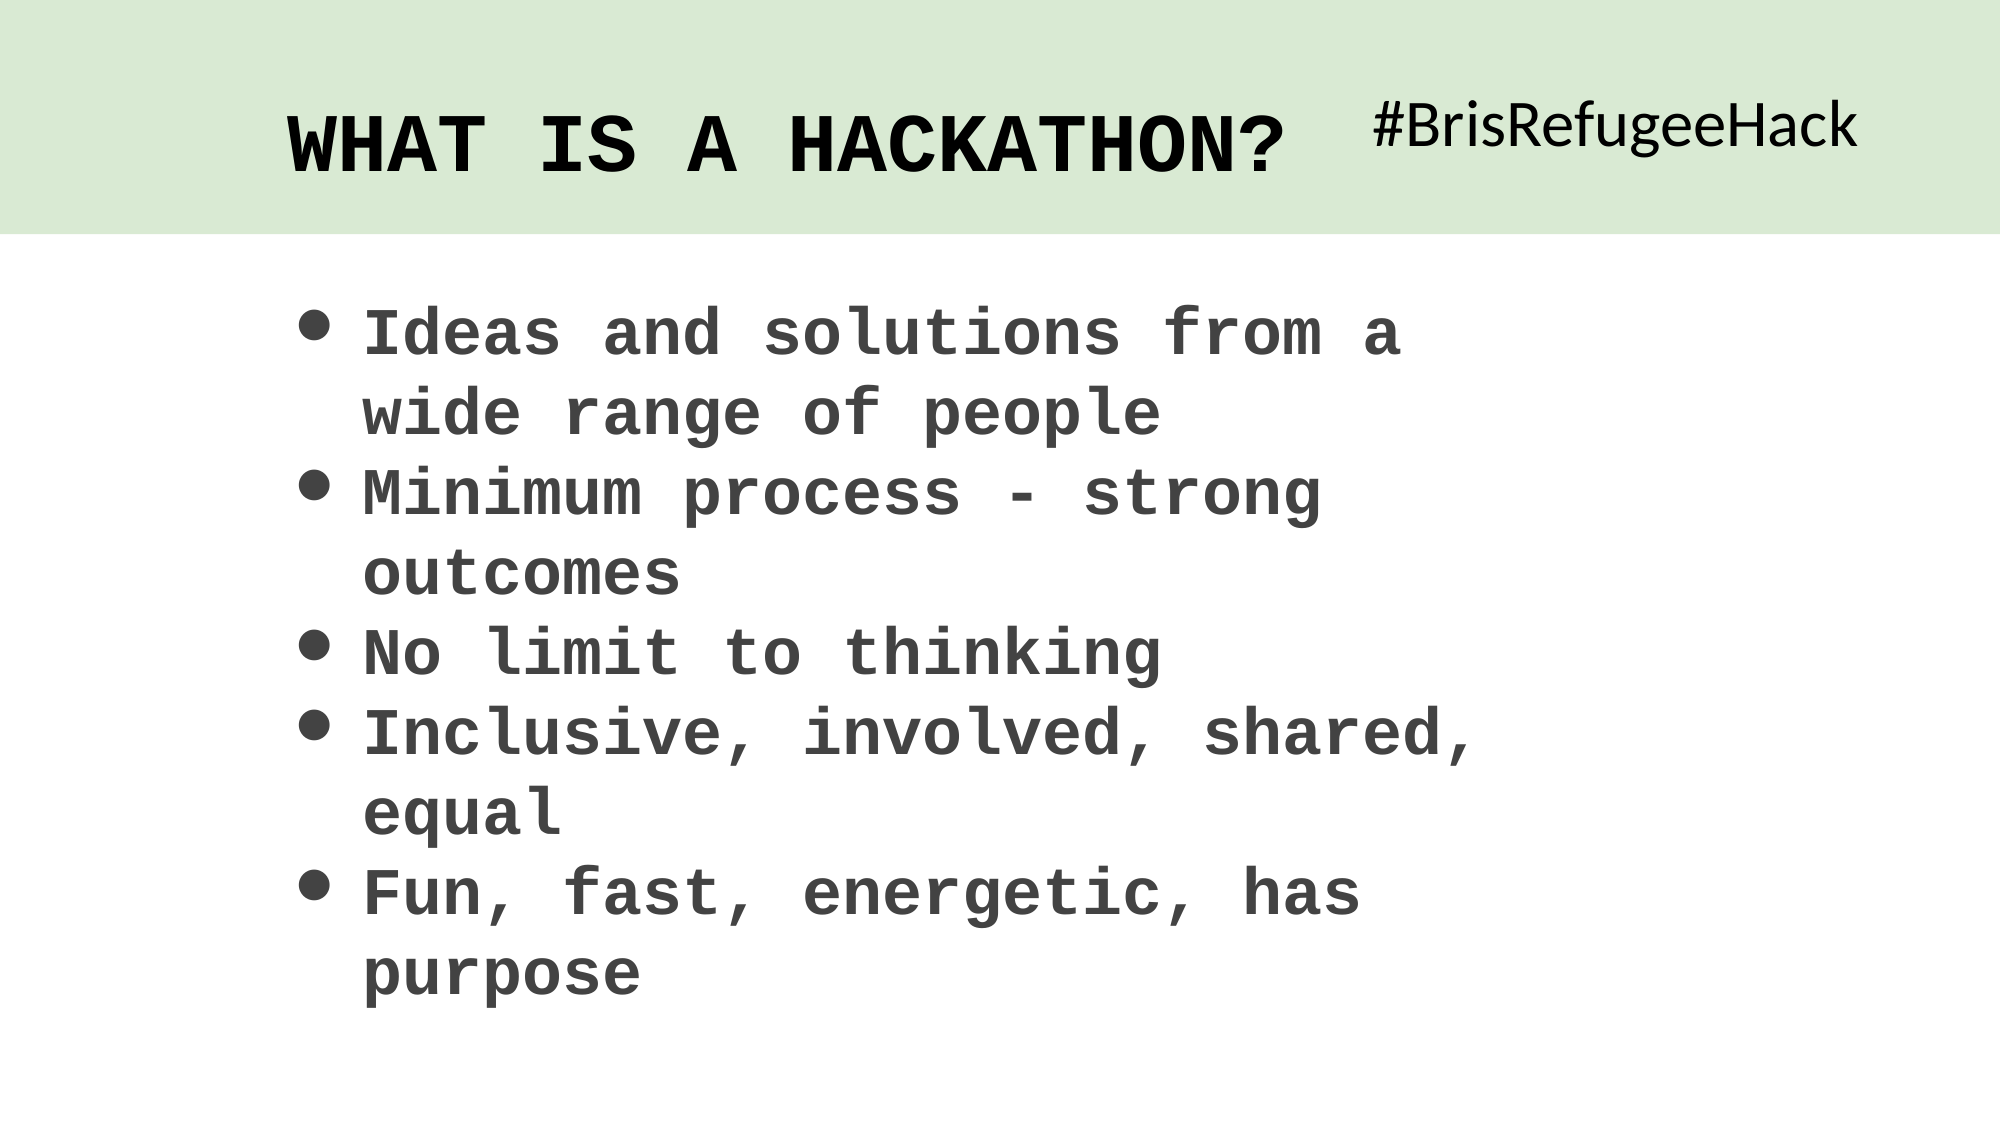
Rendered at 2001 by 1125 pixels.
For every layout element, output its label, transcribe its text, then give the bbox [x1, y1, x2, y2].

text_box [0, 0, 2000, 235]
text_box #BrisRefugeeHack [1357, 72, 1912, 168]
text_box WHAT IS A HACKATHON? Ideas and solutions from a wide range of people Minimum process - strong outcomes No limit to thinking Inclusive, involved, shared, equal Fun, fast, energetic, has purpose [272, 72, 1612, 1029]
